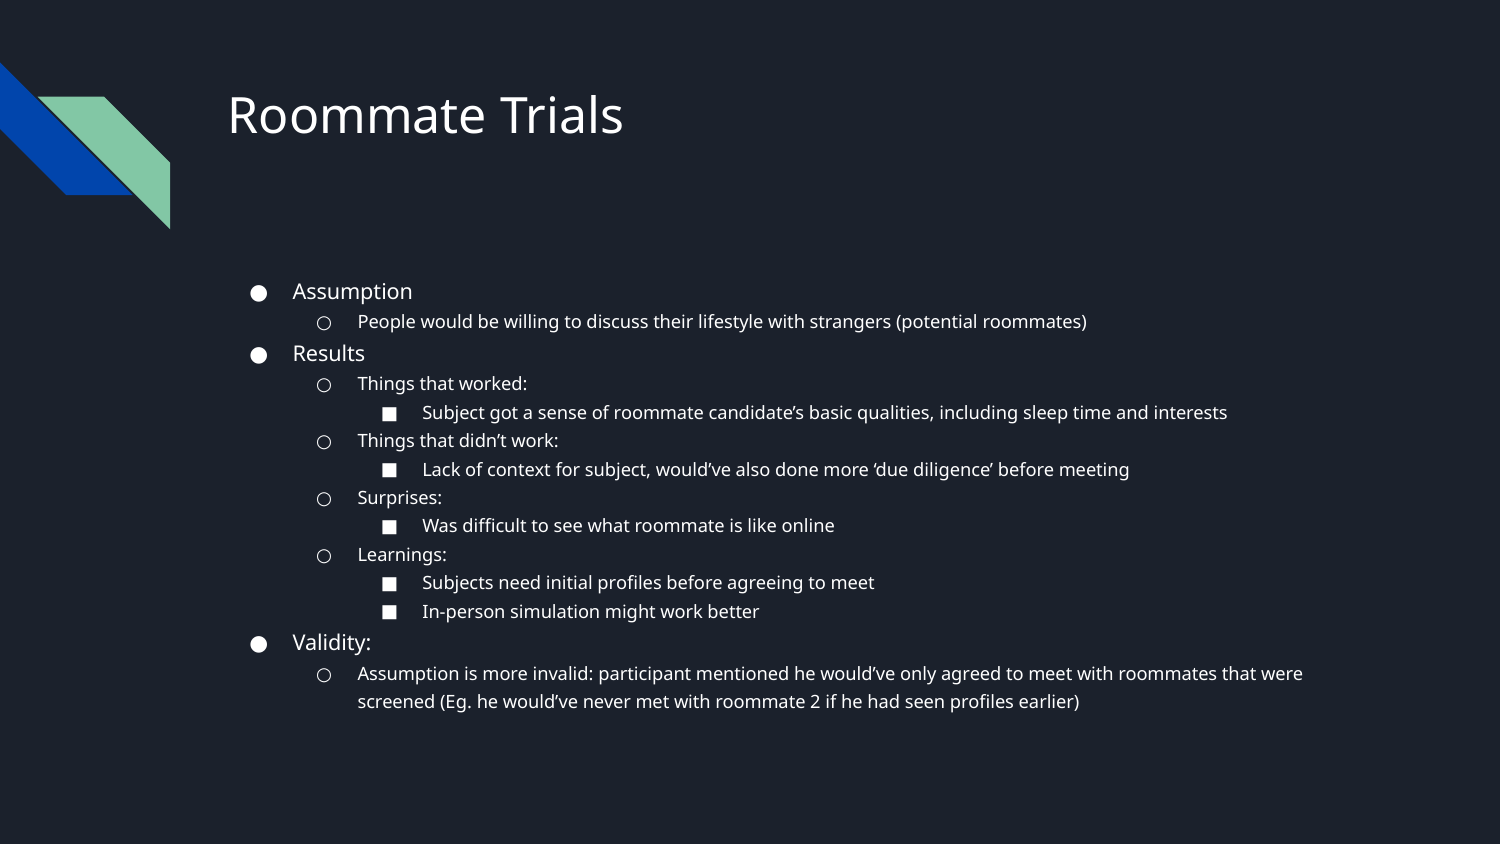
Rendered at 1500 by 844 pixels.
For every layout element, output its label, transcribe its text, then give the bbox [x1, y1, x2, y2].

title Roommate Trials [212, 64, 1368, 215]
list Assumption People would be willing to discuss their lifestyle with strangers (potential roommates) Results Things that worked: Subject got a sense of roommate candidate’s basic qualities, including sleep time and interests Things that didn’t work: Lack of context for subject, would’ve also done more ‘due diligence’ before meeting Surprises: Was difficult to see what roommate is like online Learnings: Subjects need initial profiles before agreeing to meet In-person simulation might work better Validity: Assumption is more invalid: participant mentioned he would’ve only agreed to meet with roommates that were screened (Eg. he would’ve never met with roommate 2 if he had seen profiles earlier) [212, 257, 1368, 735]
